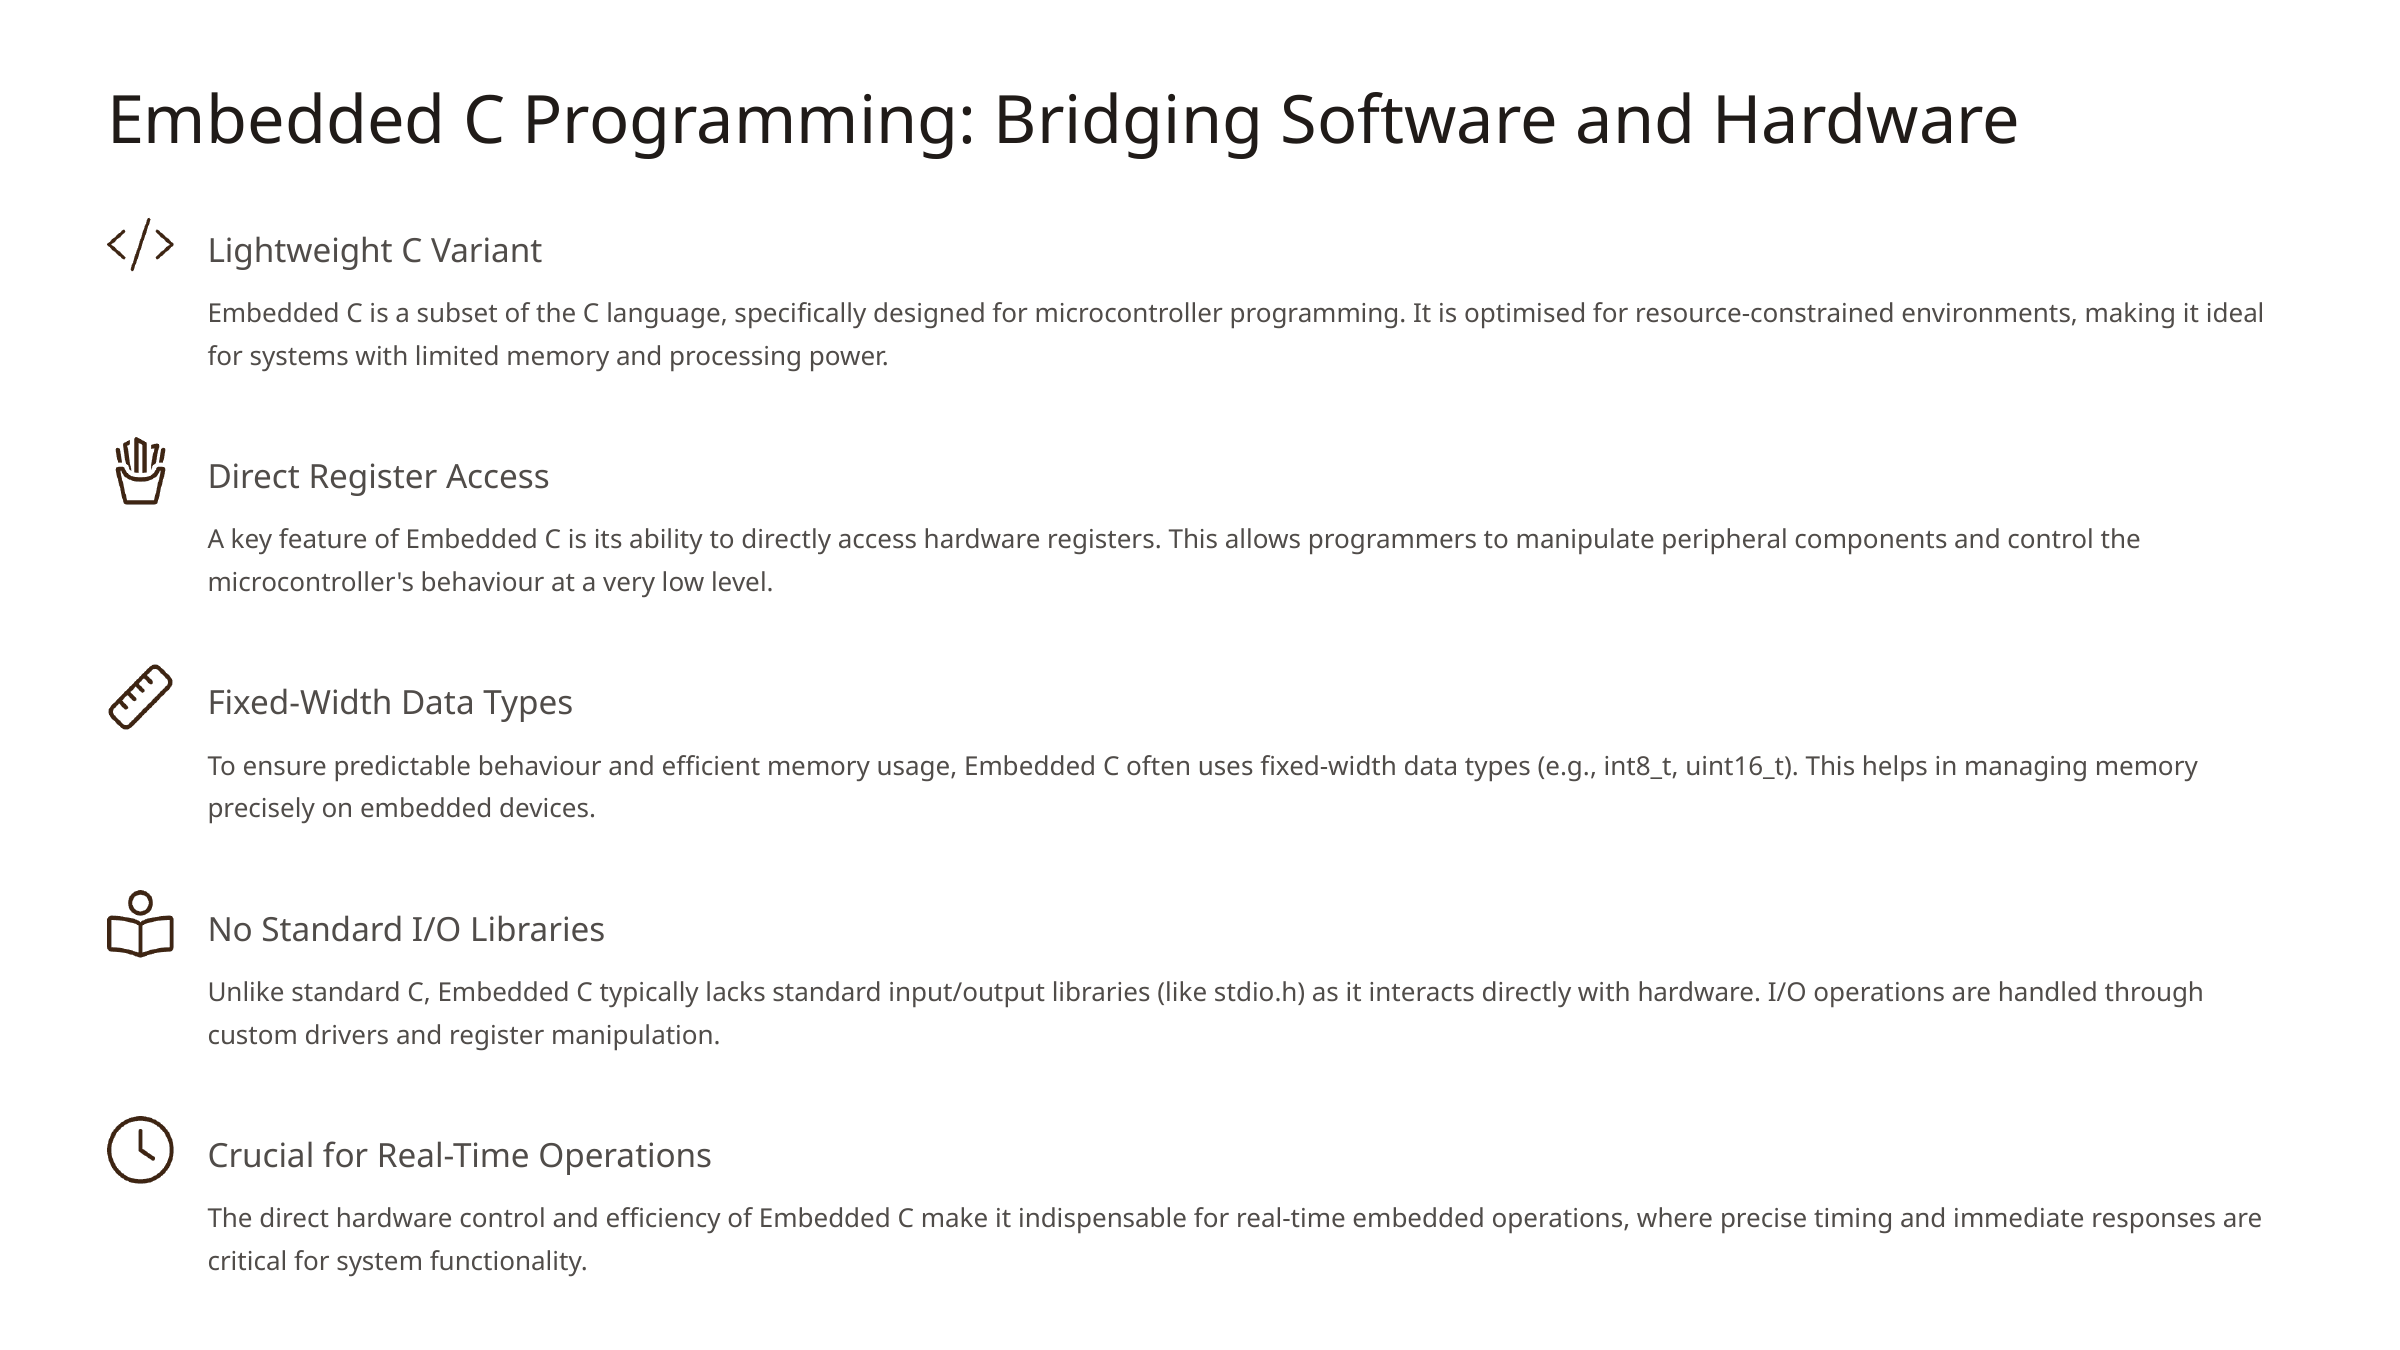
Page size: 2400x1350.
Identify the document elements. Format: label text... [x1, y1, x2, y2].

text_box A key feature of Embedded C is its ability to directly access hardware registers. This allows programmers to manipulate peripheral components and control the microcontroller's behaviour at a very low level. [207, 511, 2293, 597]
text_box Crucial for Real-Time Operations [207, 1132, 748, 1175]
text_box Fixed-Width Data Types [207, 679, 605, 722]
picture [107, 1116, 174, 1184]
picture [107, 663, 174, 731]
text_box No Standard I/O Libraries [207, 906, 625, 948]
text_box Embedded C Programming: Bridging Software and Hardware [107, 73, 2106, 158]
picture [107, 437, 174, 505]
text_box Direct Register Access [207, 453, 572, 496]
text_box Lightweight C Variant [207, 226, 569, 269]
text_box To ensure predictable behaviour and efficient memory usage, Embedded C often uses fixed-width data types (e.g., int8_t, uint16_t). This helps in managing memory precisely on embedded devices. [207, 737, 2293, 824]
text_box Unlike standard C, Embedded C typically lacks standard input/output libraries (like stdio.h) as it interacts directly with hardware. I/O operations are handled through custom drivers and register manipulation. [207, 964, 2293, 1050]
picture [107, 890, 174, 958]
text_box The direct hardware control and efficiency of Embedded C make it indispensable for real-time embedded operations, where precise timing and immediate responses are critical for system functionality. [207, 1190, 2293, 1277]
picture [107, 211, 174, 279]
text_box Embedded C is a subset of the C language, specifically designed for microcontroller programming. It is optimised for resource-constrained environments, making it ideal for systems with limited memory and processing power. [207, 284, 2293, 371]
